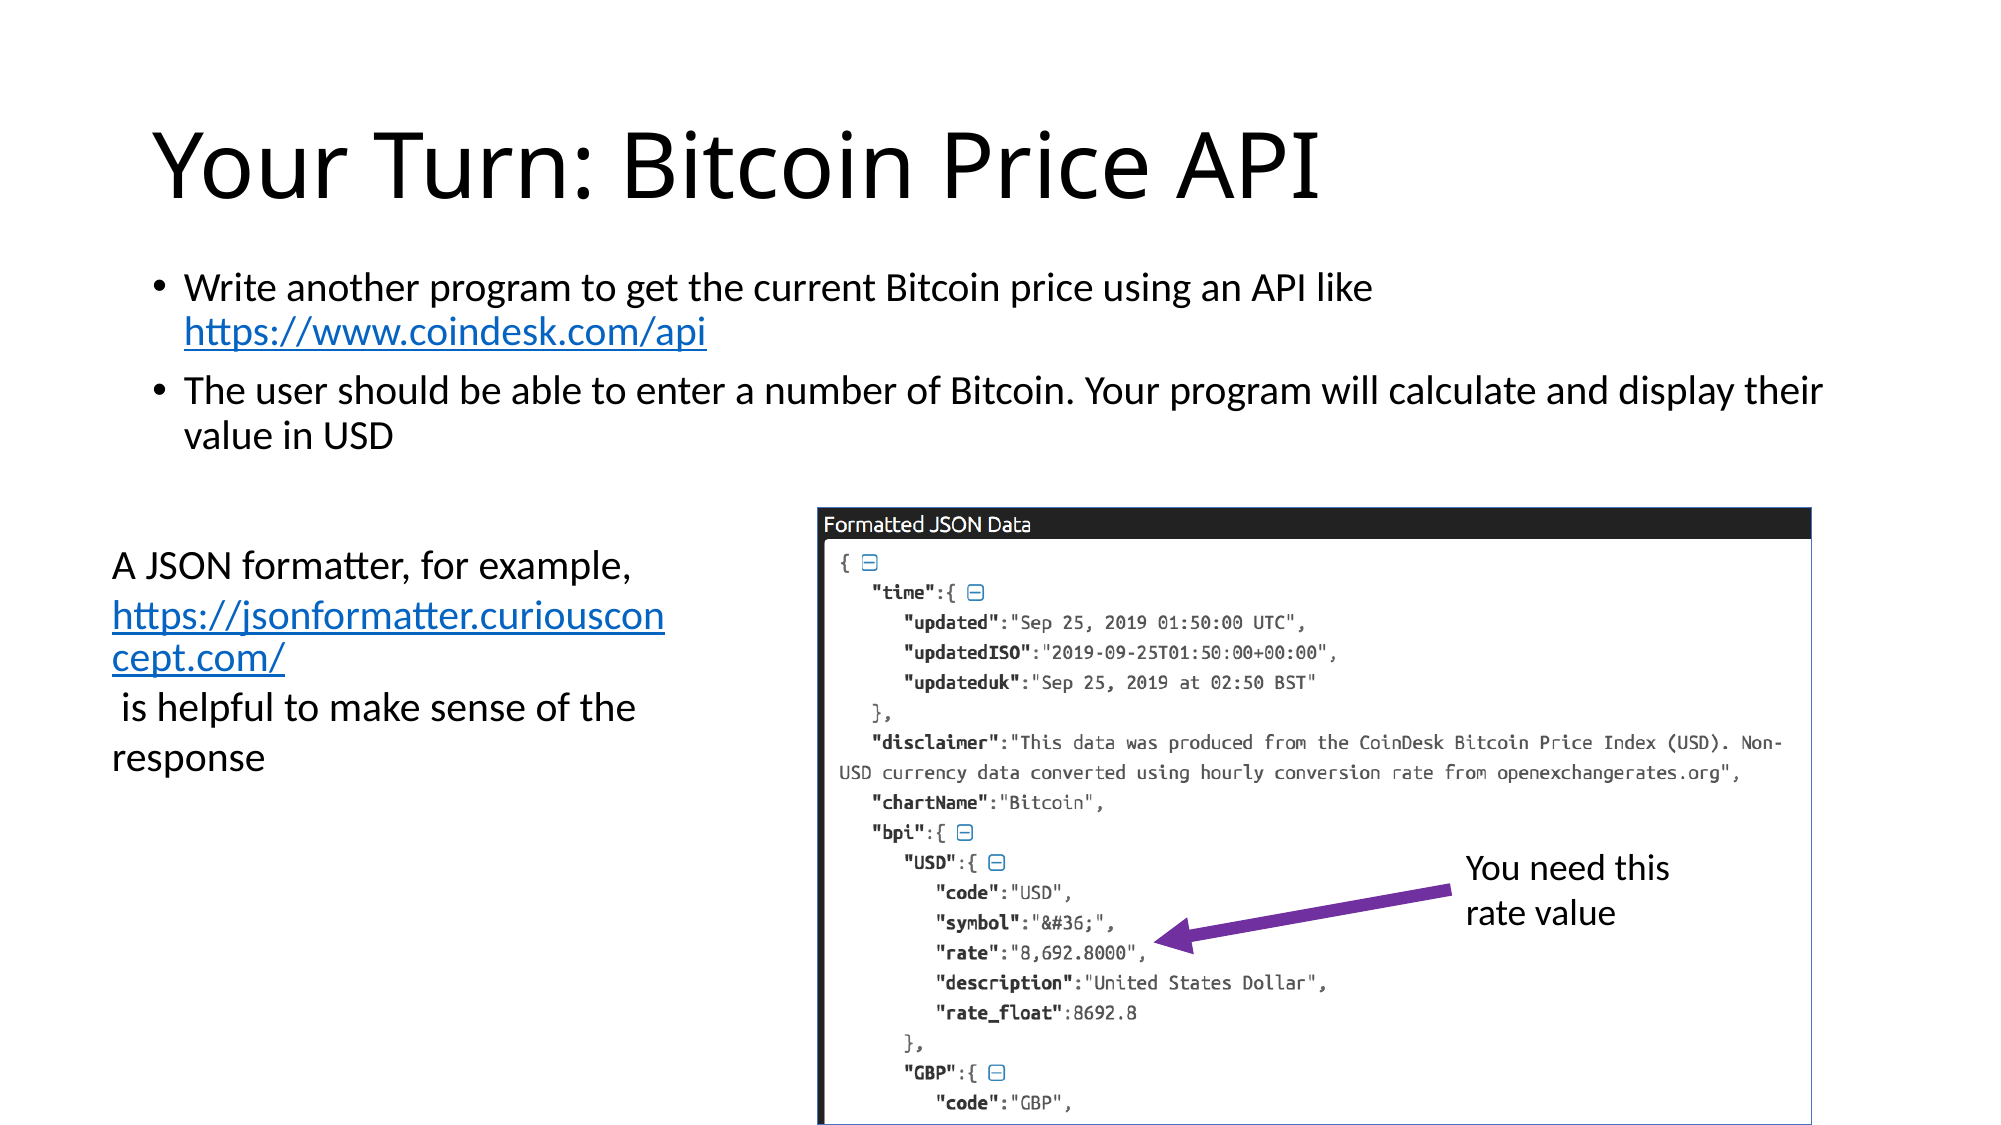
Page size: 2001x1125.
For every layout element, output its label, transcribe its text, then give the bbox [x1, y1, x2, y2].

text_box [1153, 889, 1451, 943]
text_box A JSON formatter, for example, https://jsonformatter.curiousconcept.com/ is helpful to make sense of the response [97, 530, 688, 796]
title Your Turn: Bitcoin Price API [137, 59, 1863, 257]
picture [817, 507, 1812, 1125]
list Write another program to get the current Bitcoin price using an API like https://www.coindesk.com/api The user should be able to enter a number of Bitcoin. Your program will calculate and display their value in USD [137, 257, 1863, 467]
